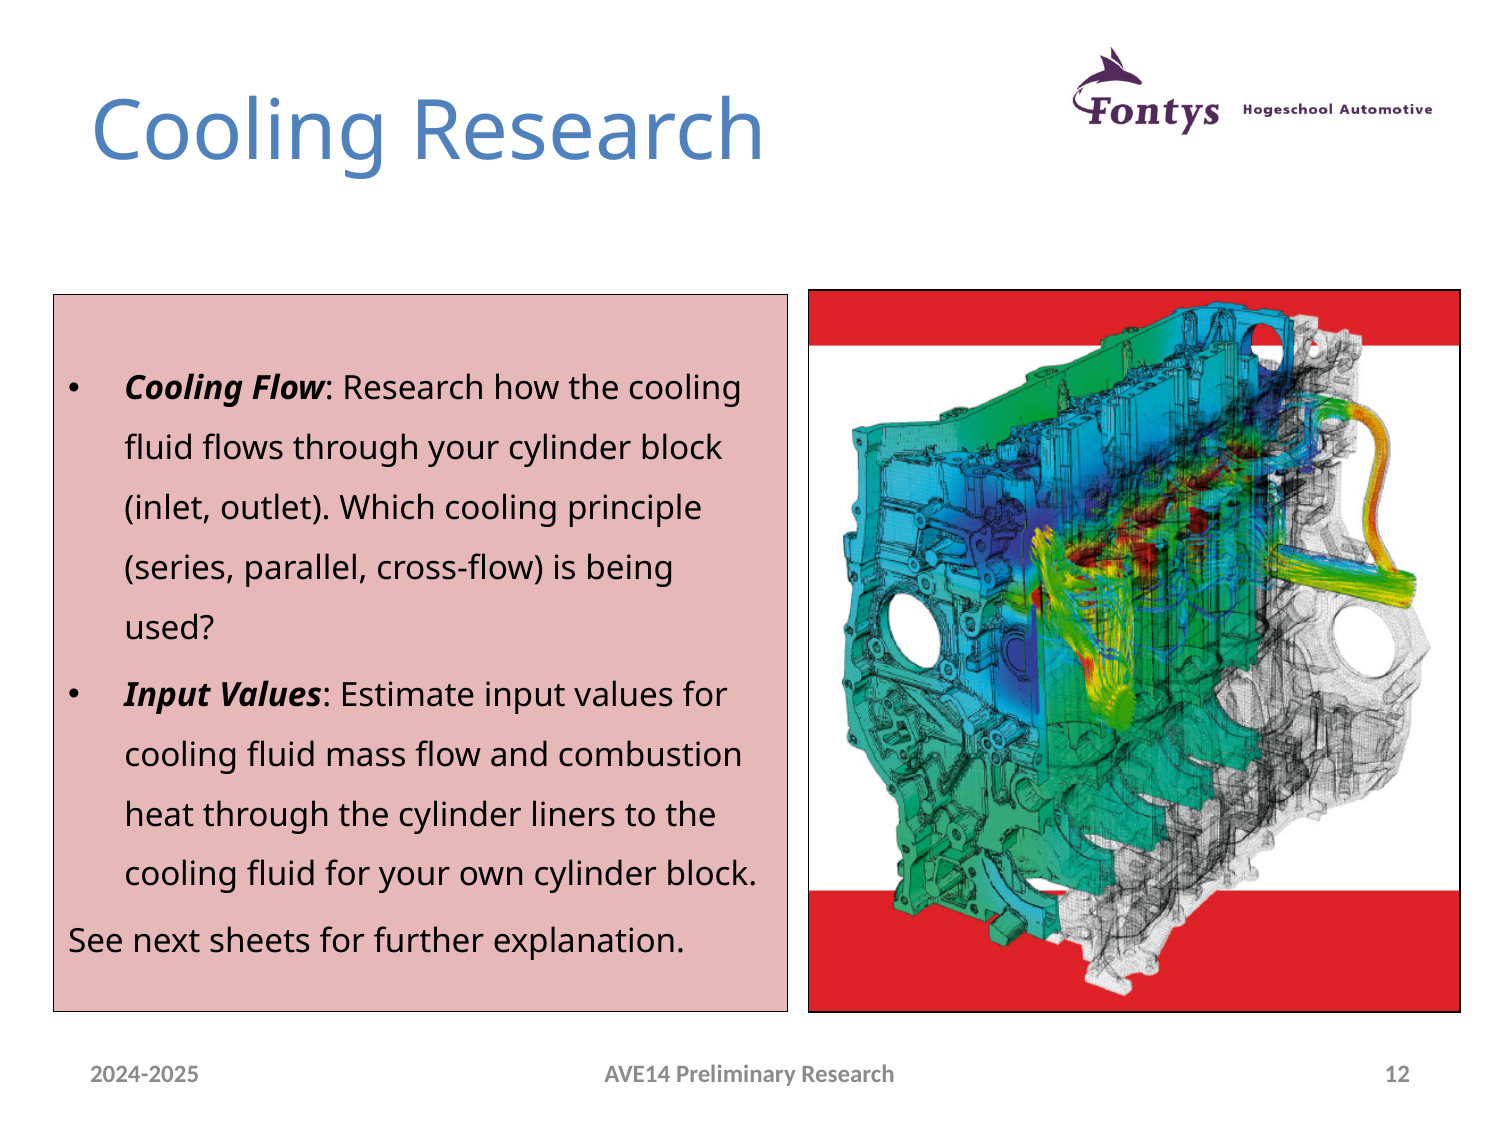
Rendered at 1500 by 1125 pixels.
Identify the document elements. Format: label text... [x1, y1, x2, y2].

title Cooling Research [75, 45, 1425, 268]
picture [1068, 42, 1436, 141]
slide_number 12 [1074, 1042, 1425, 1103]
footer AVE14 Preliminary Research [512, 1042, 988, 1103]
picture [808, 290, 1460, 1012]
slide_number 2024-2025 [75, 1042, 425, 1103]
list Cooling Flow: Research how the cooling fluid flows through your cylinder block (inlet, outlet). Which cooling principle (series, parallel, cross-flow) is being used? Input Values: Estimate input values for cooling fluid mass flow and combustion heat through the cylinder liners to the cooling fluid for your own cylinder block. See next sheets for further explanation. [53, 294, 788, 1012]
